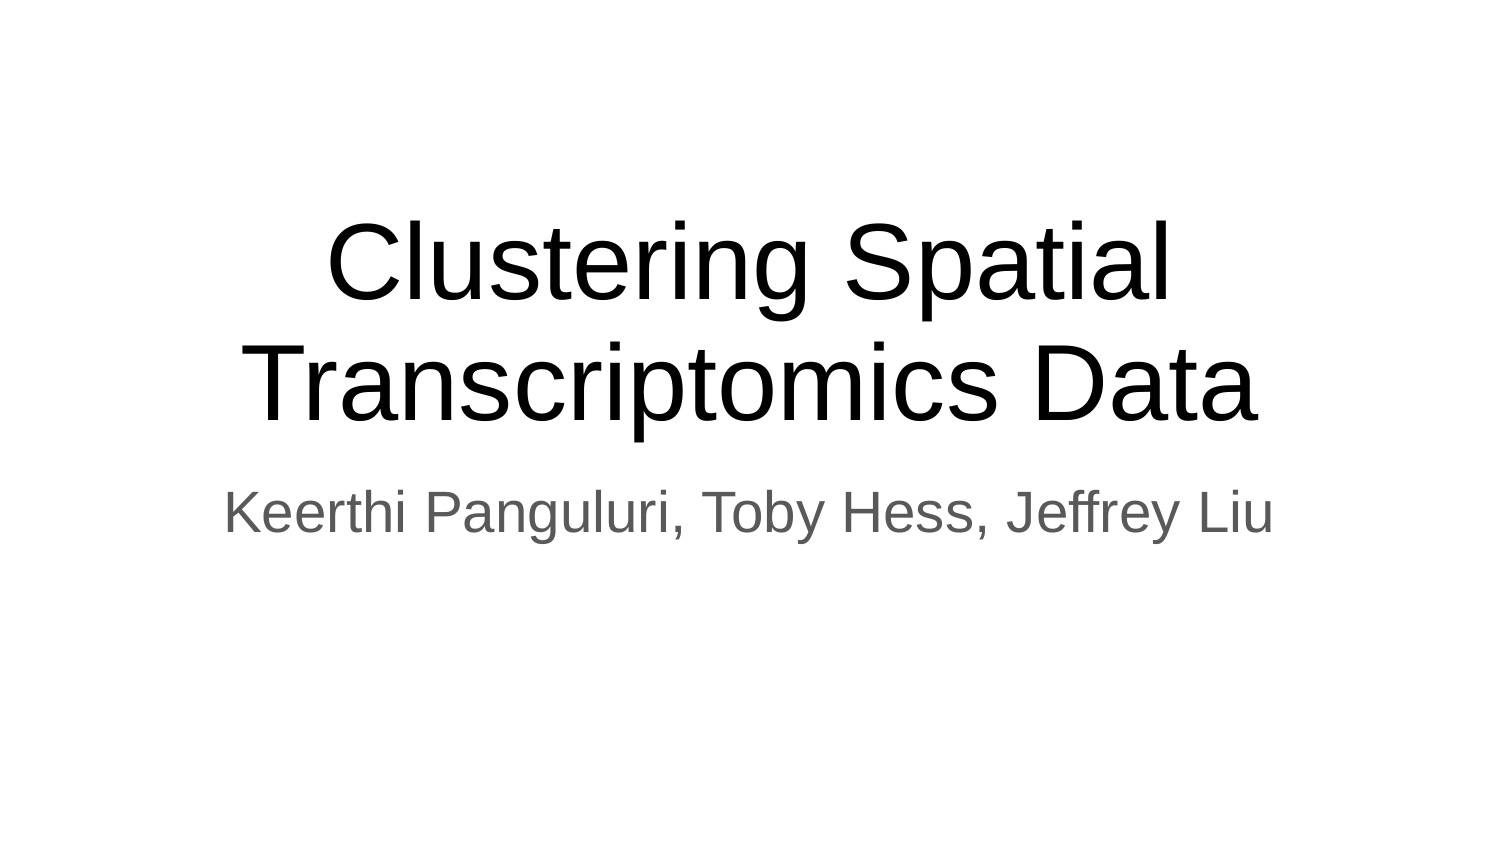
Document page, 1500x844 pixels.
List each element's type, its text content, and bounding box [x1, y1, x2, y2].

subtitle Keerthi Panguluri, Toby Hess, Jeffrey Liu [51, 464, 1449, 595]
title Clustering Spatial Transcriptomics Data [51, 122, 1449, 459]
